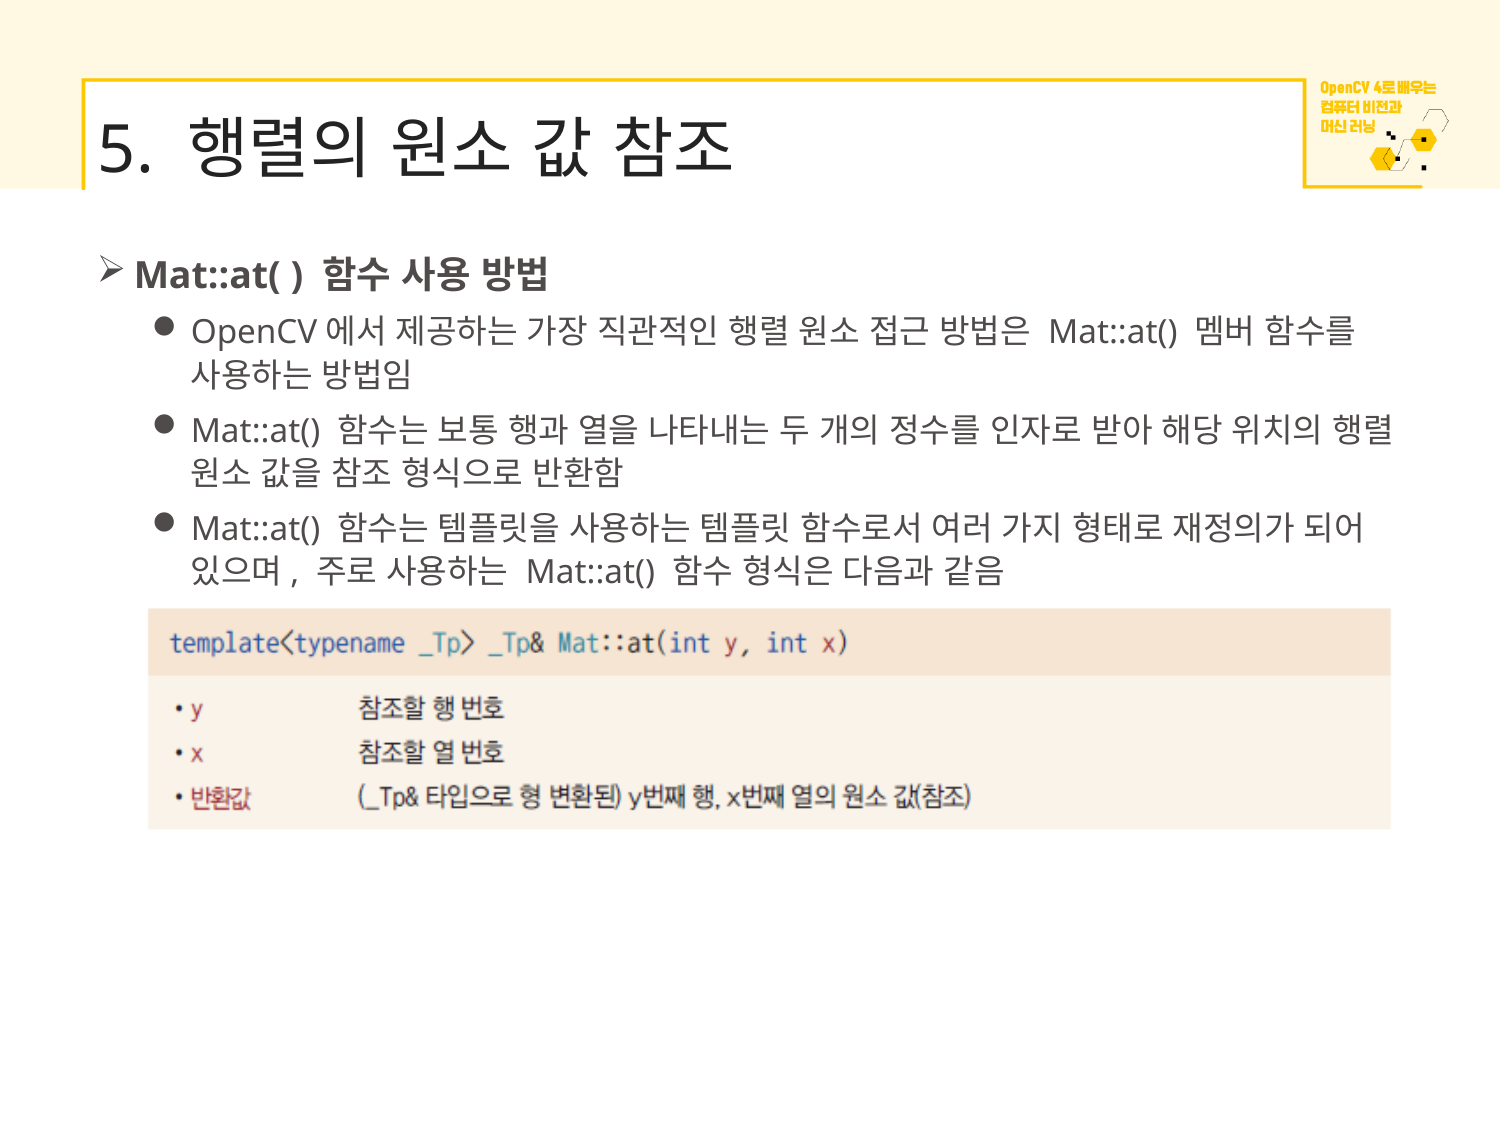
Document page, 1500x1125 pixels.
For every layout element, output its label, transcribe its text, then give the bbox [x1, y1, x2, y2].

list Mat::at( ) 함수 사용 방법 OpenCV에서 제공하는 가장 직관적인 행렬 원소 접근 방법은 Mat::at() 멤버 함수를 사용하는 방법임 Mat::at() 함수는 보통 행과 열을 나타내는 두 개의 정수를 인자로 받아 해당 위치의 행렬 원소 값을 참조 형식으로 반환함 Mat::at() 함수는 템플릿을 사용하는 템플릿 함수로서 여러 가지 형태로 재정의가 되어 있으며, 주로 사용하는 Mat::at() 함수 형식은 다음과 같음 [81, 239, 1412, 1054]
picture [0, 0, 1500, 1125]
title 5. 행렬의 원소 값 참조 [82, 61, 1413, 193]
